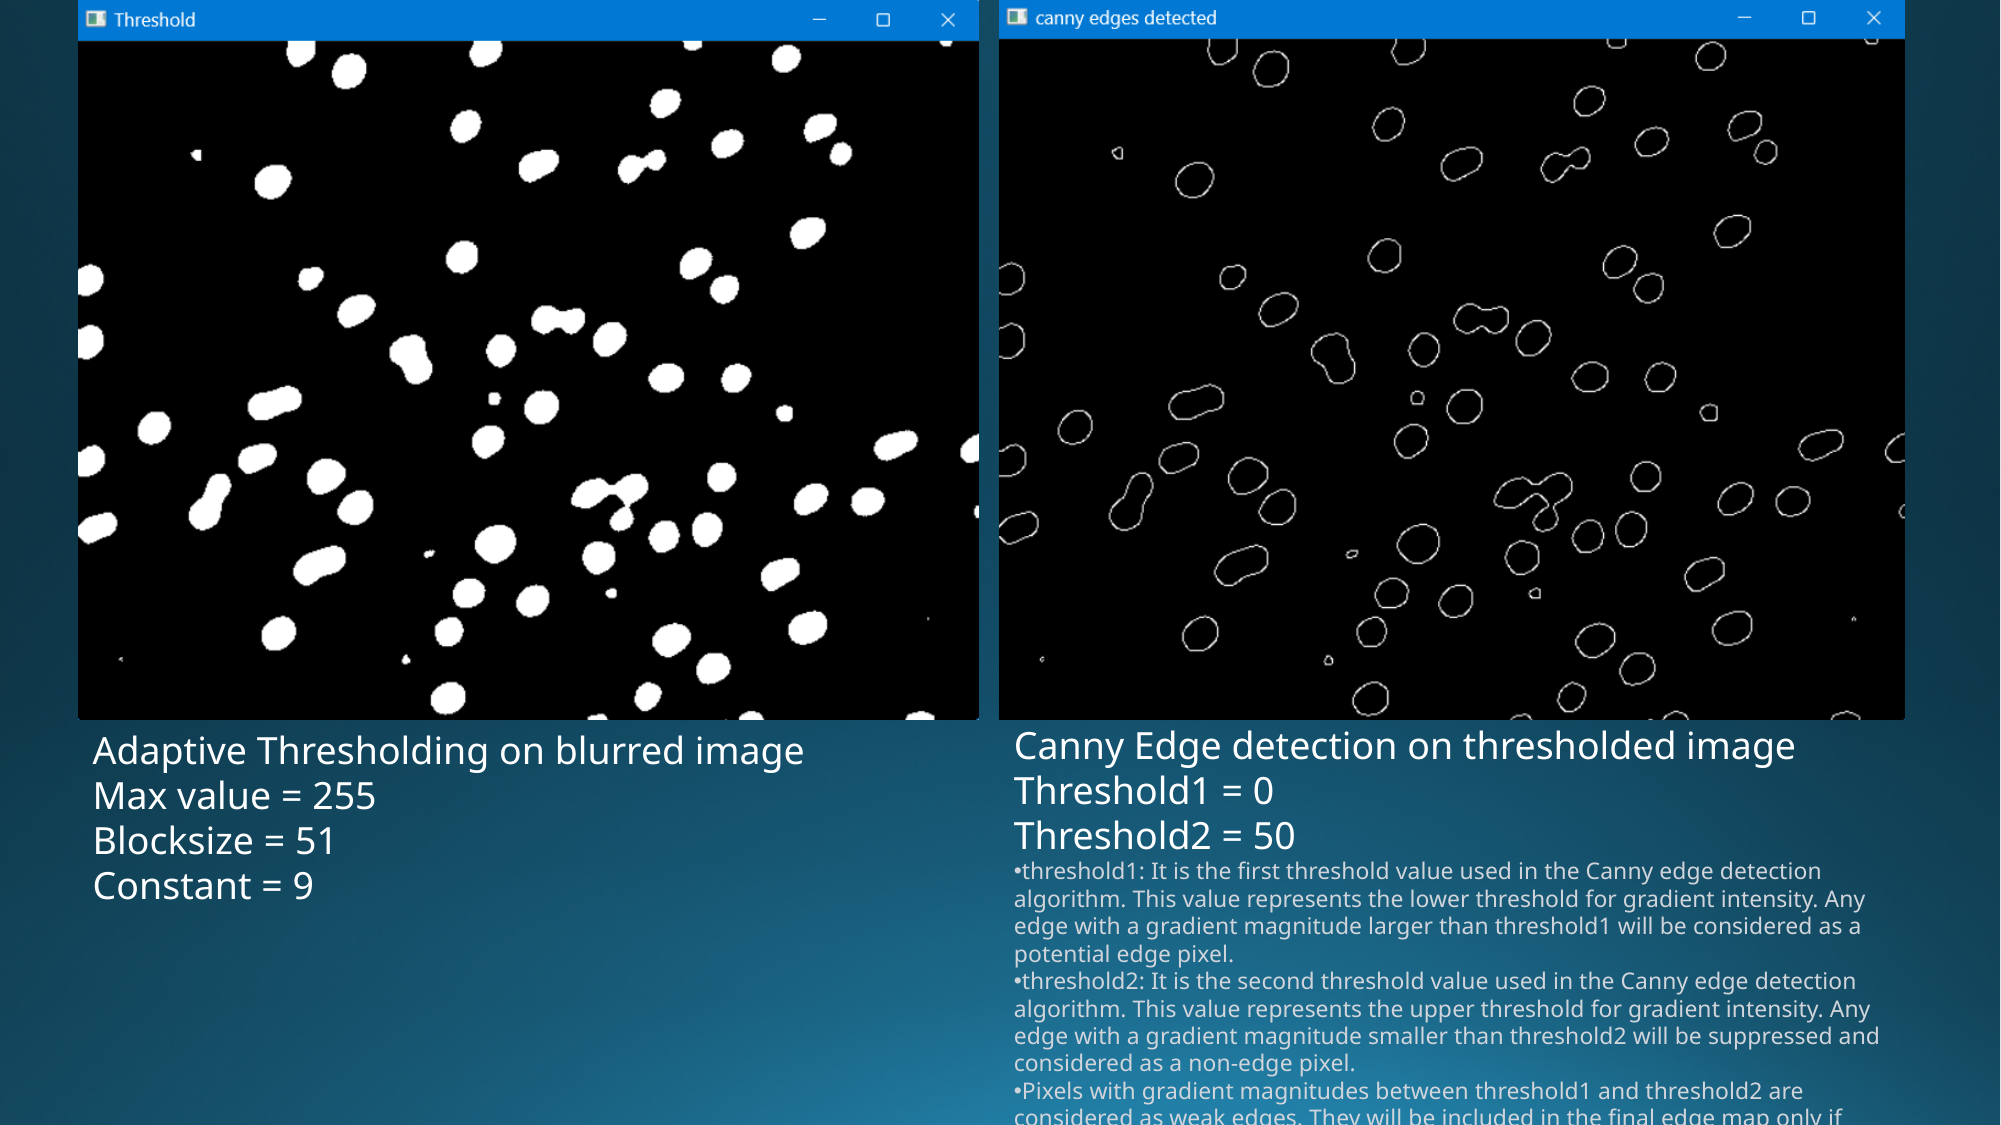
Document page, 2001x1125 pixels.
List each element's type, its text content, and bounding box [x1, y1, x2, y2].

text_box Canny Edge detection on thresholded image Threshold1 = 0 Threshold2 = 50 threshold1: It is the first threshold value used in the Canny edge detection algorithm. This value represents the lower threshold for gradient intensity. Any edge with a gradient magnitude larger than threshold1 will be considered as a potential edge pixel. threshold2: It is the second threshold value used in the Canny edge detection algorithm. This value represents the upper threshold for gradient intensity. Any edge with a gradient magnitude smaller than threshold2 will be suppressed and considered as a non-edge pixel. Pixels with gradient magnitudes between threshold1 and threshold2 are considered as weak edges. They will be included in the final edge map only if they are connected to strong edges (pixels with gradient magnitudes higher than threshold2). [999, 720, 1905, 1125]
picture [0, 0, 2001, 1125]
text_box Adaptive Thresholding on blurred image Max value = 255 Blocksize = 51 Constant = 9 [77, 720, 979, 959]
